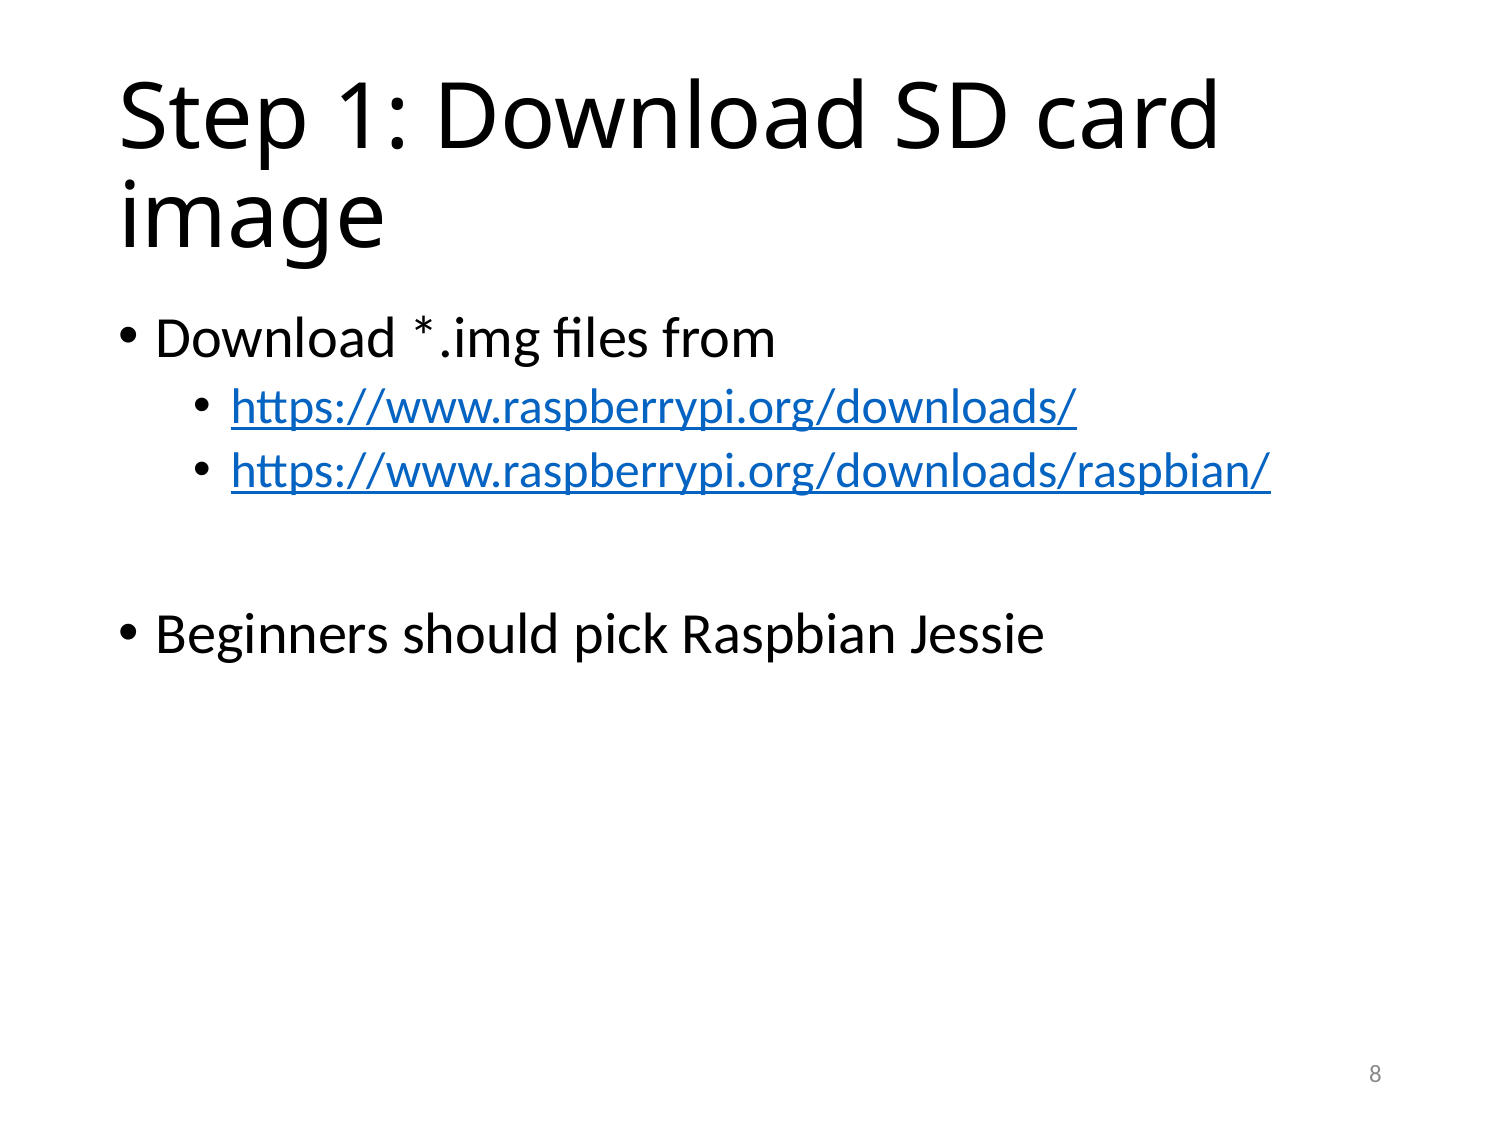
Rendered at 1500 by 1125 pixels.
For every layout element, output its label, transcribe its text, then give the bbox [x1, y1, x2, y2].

slide_number 8 [1059, 1042, 1397, 1103]
title Step 1: Download SD card image [103, 59, 1397, 278]
list Download *.img files from https://www.raspberrypi.org/downloads/ https://www.raspberrypi.org/downloads/raspbian/ Beginners should pick Raspbian Jessie [103, 299, 1397, 1014]
